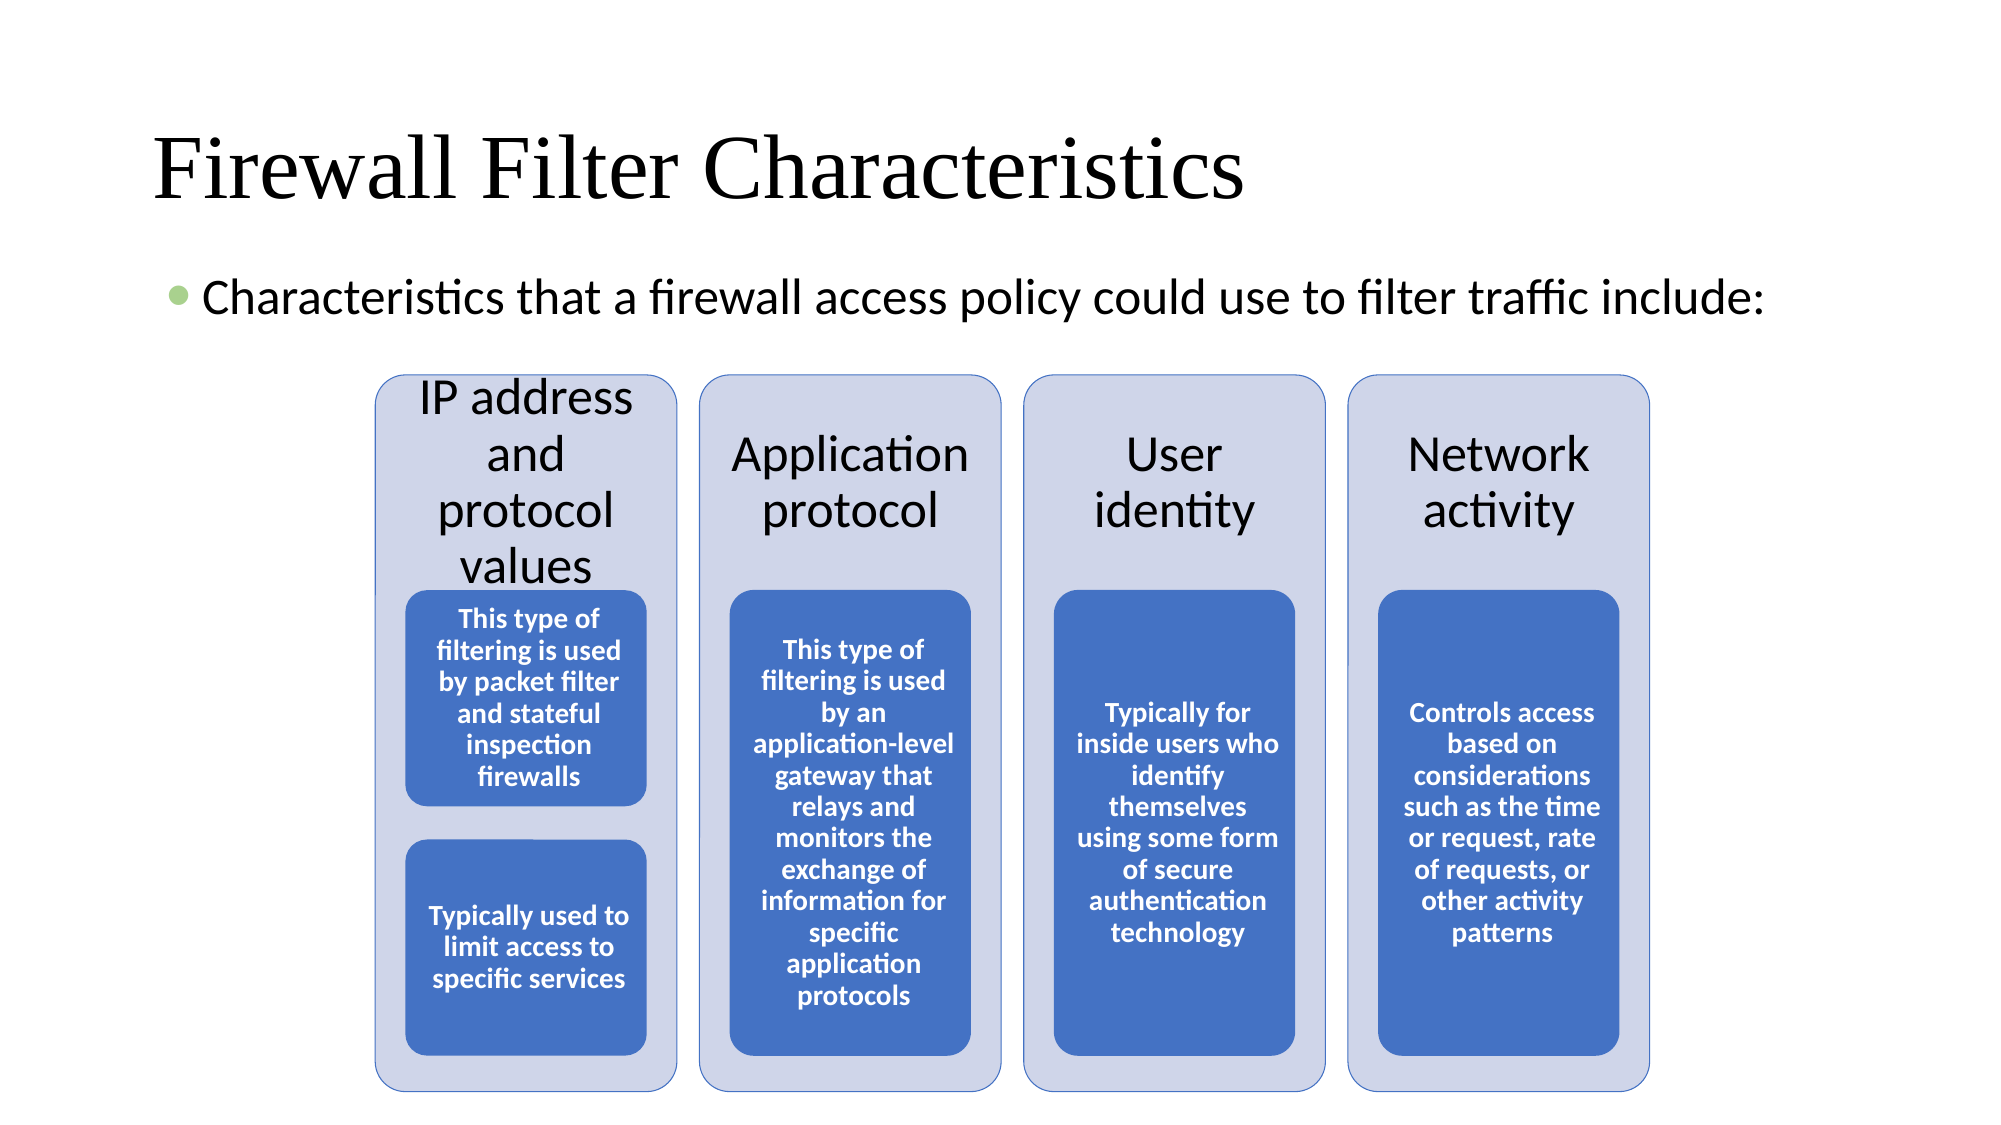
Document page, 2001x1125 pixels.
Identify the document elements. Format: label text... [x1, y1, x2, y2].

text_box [374, 374, 1650, 1092]
title Firewall Filter Characteristics [137, 59, 1863, 278]
list Characteristics that a firewall access policy could use to filter traffic include: [151, 262, 1898, 375]
